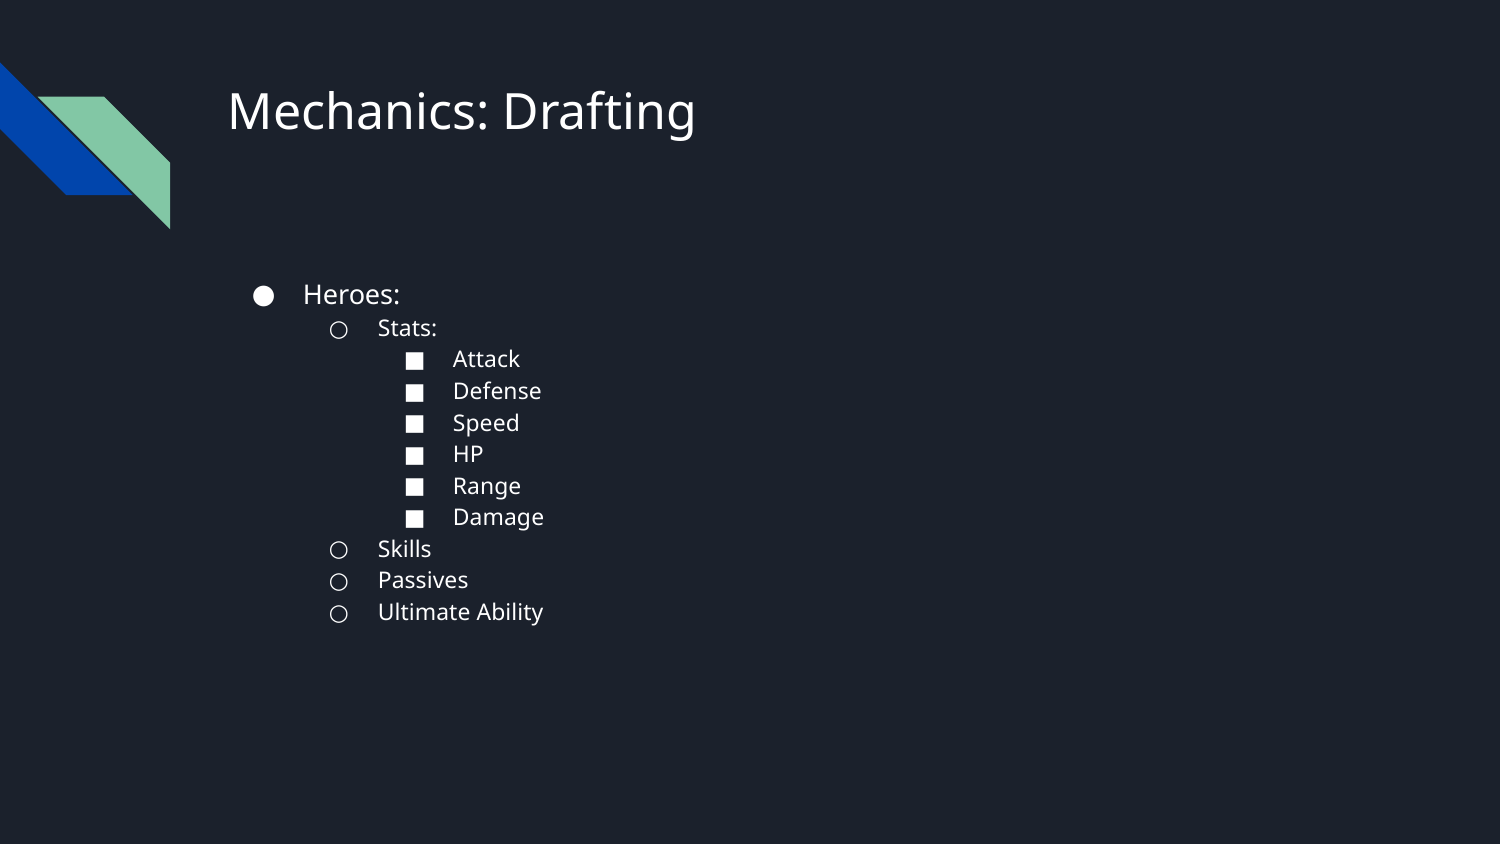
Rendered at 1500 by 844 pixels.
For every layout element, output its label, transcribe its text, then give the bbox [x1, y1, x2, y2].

list Heroes: Stats: Attack Defense Speed HP Range Damage Skills Passives Ultimate Ability [212, 257, 1368, 735]
title Mechanics: Drafting [212, 64, 1368, 215]
